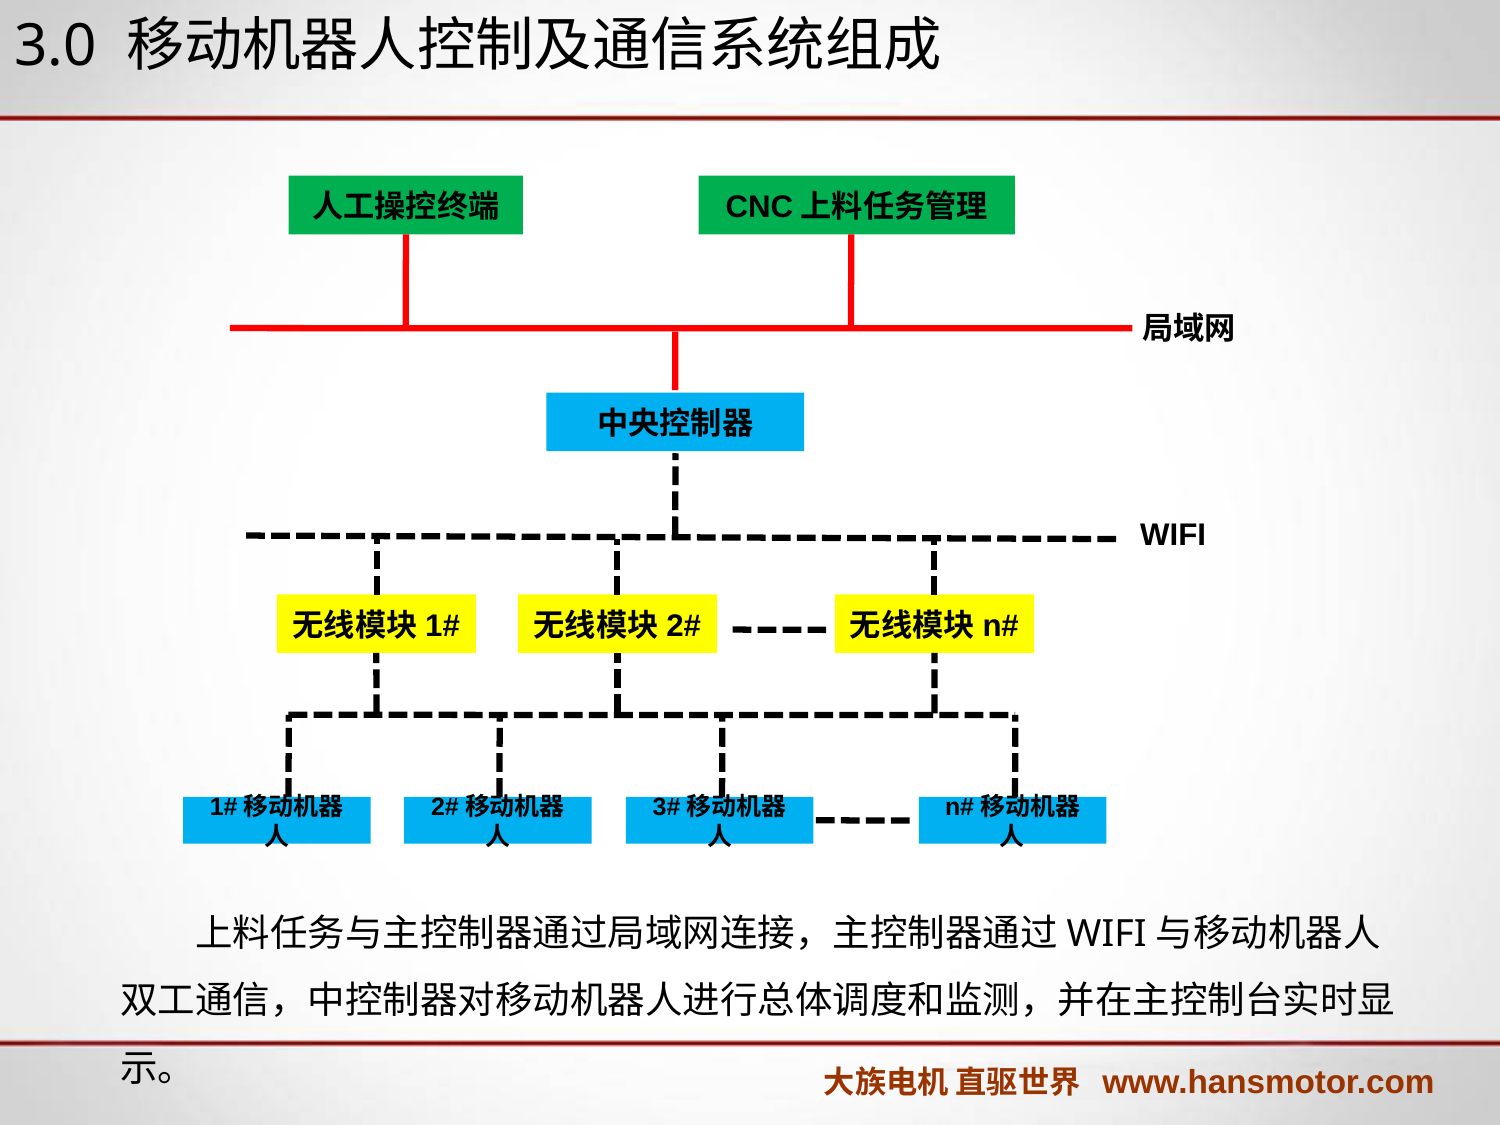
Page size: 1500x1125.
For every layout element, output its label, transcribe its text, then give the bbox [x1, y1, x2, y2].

text_box 3.0 移动机器人控制及通信系统组成 [0, 0, 1219, 85]
picture [0, 0, 1500, 1125]
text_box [182, 175, 1255, 844]
text_box 大族电机 直驱世界 www.hansmotor.com [809, 1053, 1459, 1108]
text_box 上料任务与主控制器通过局域网连接，主控制器通过WIFI与移动机器人双工通信，中控制器对移动机器人进行总体调度和监测，并在主控制台实时显示。 [105, 878, 1430, 1097]
